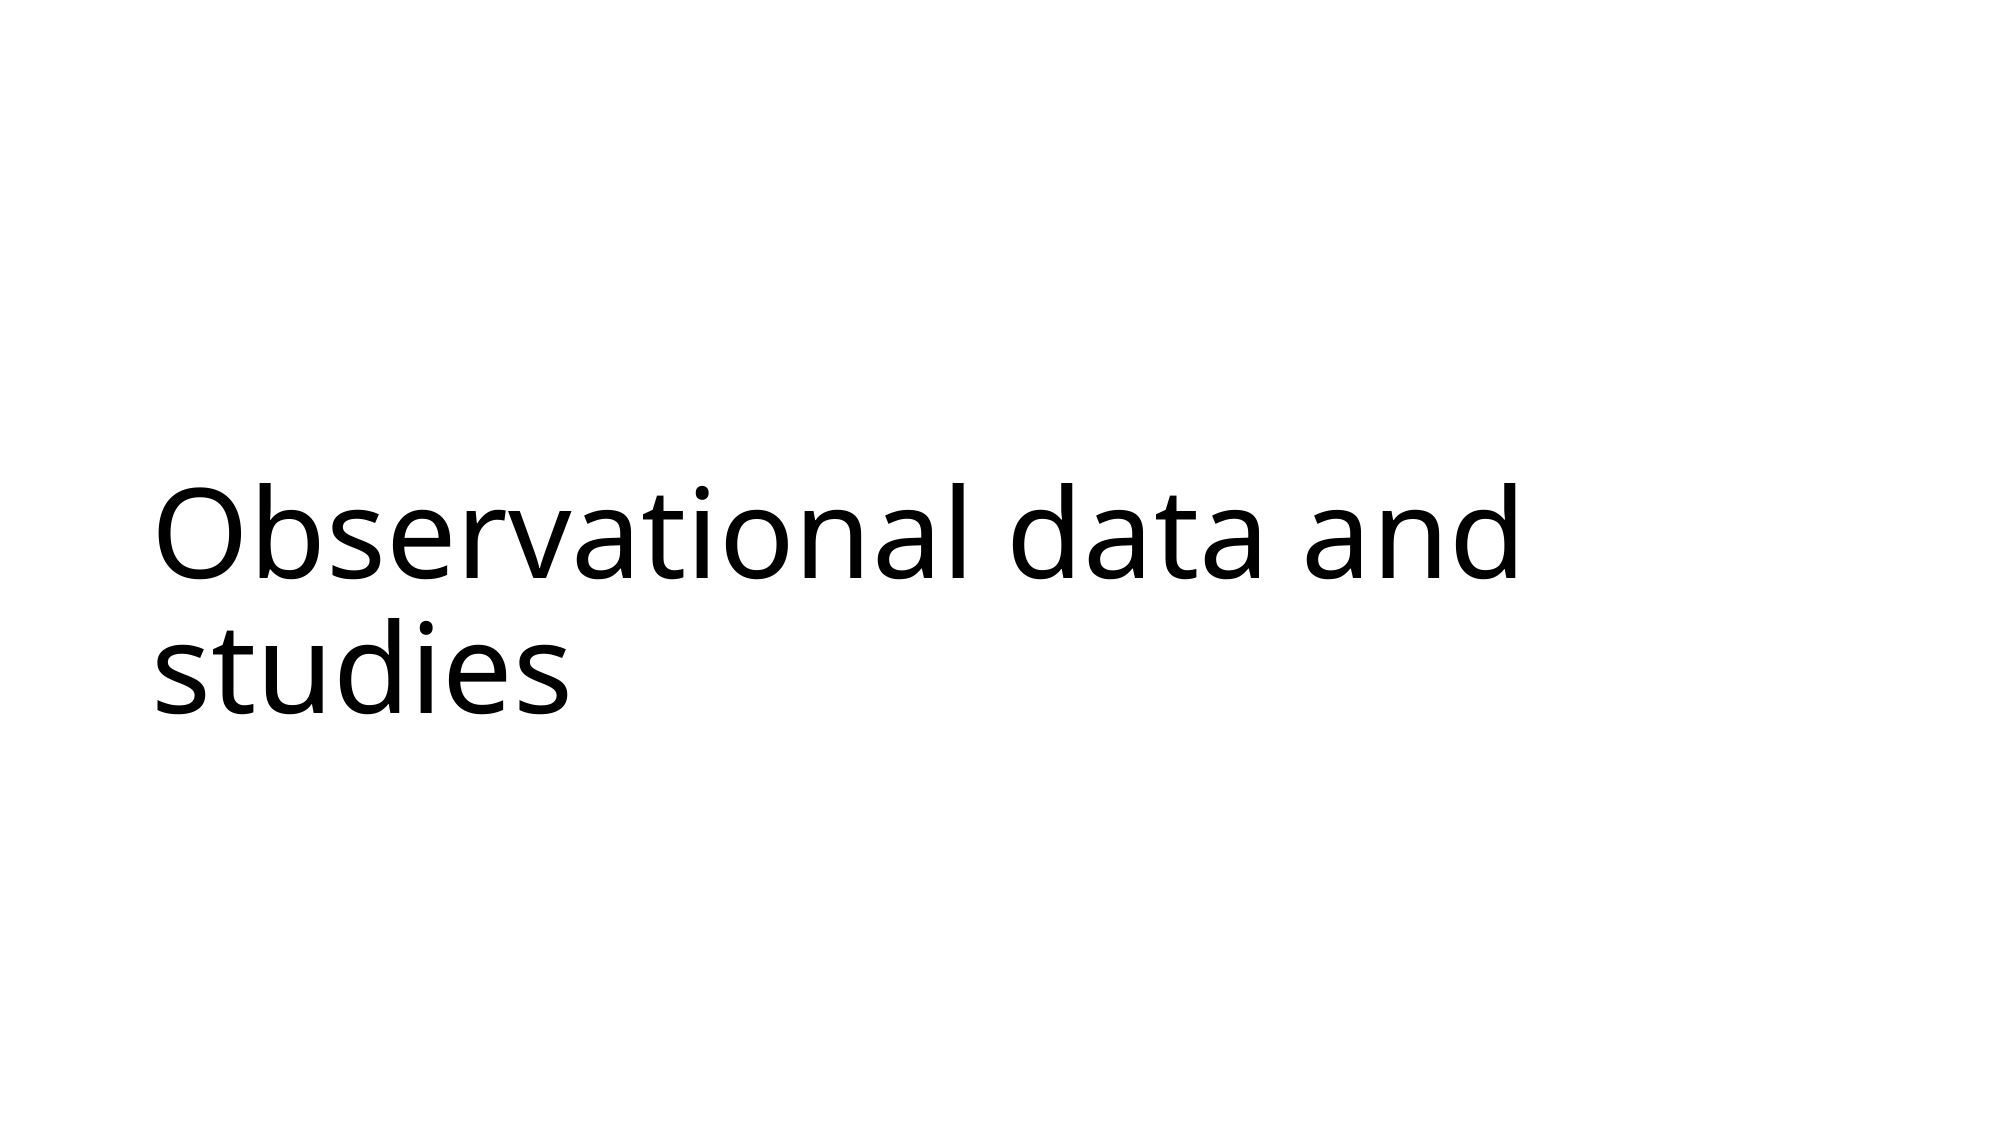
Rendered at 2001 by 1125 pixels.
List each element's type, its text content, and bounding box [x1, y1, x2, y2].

title Observational data and studies [136, 280, 1862, 749]
